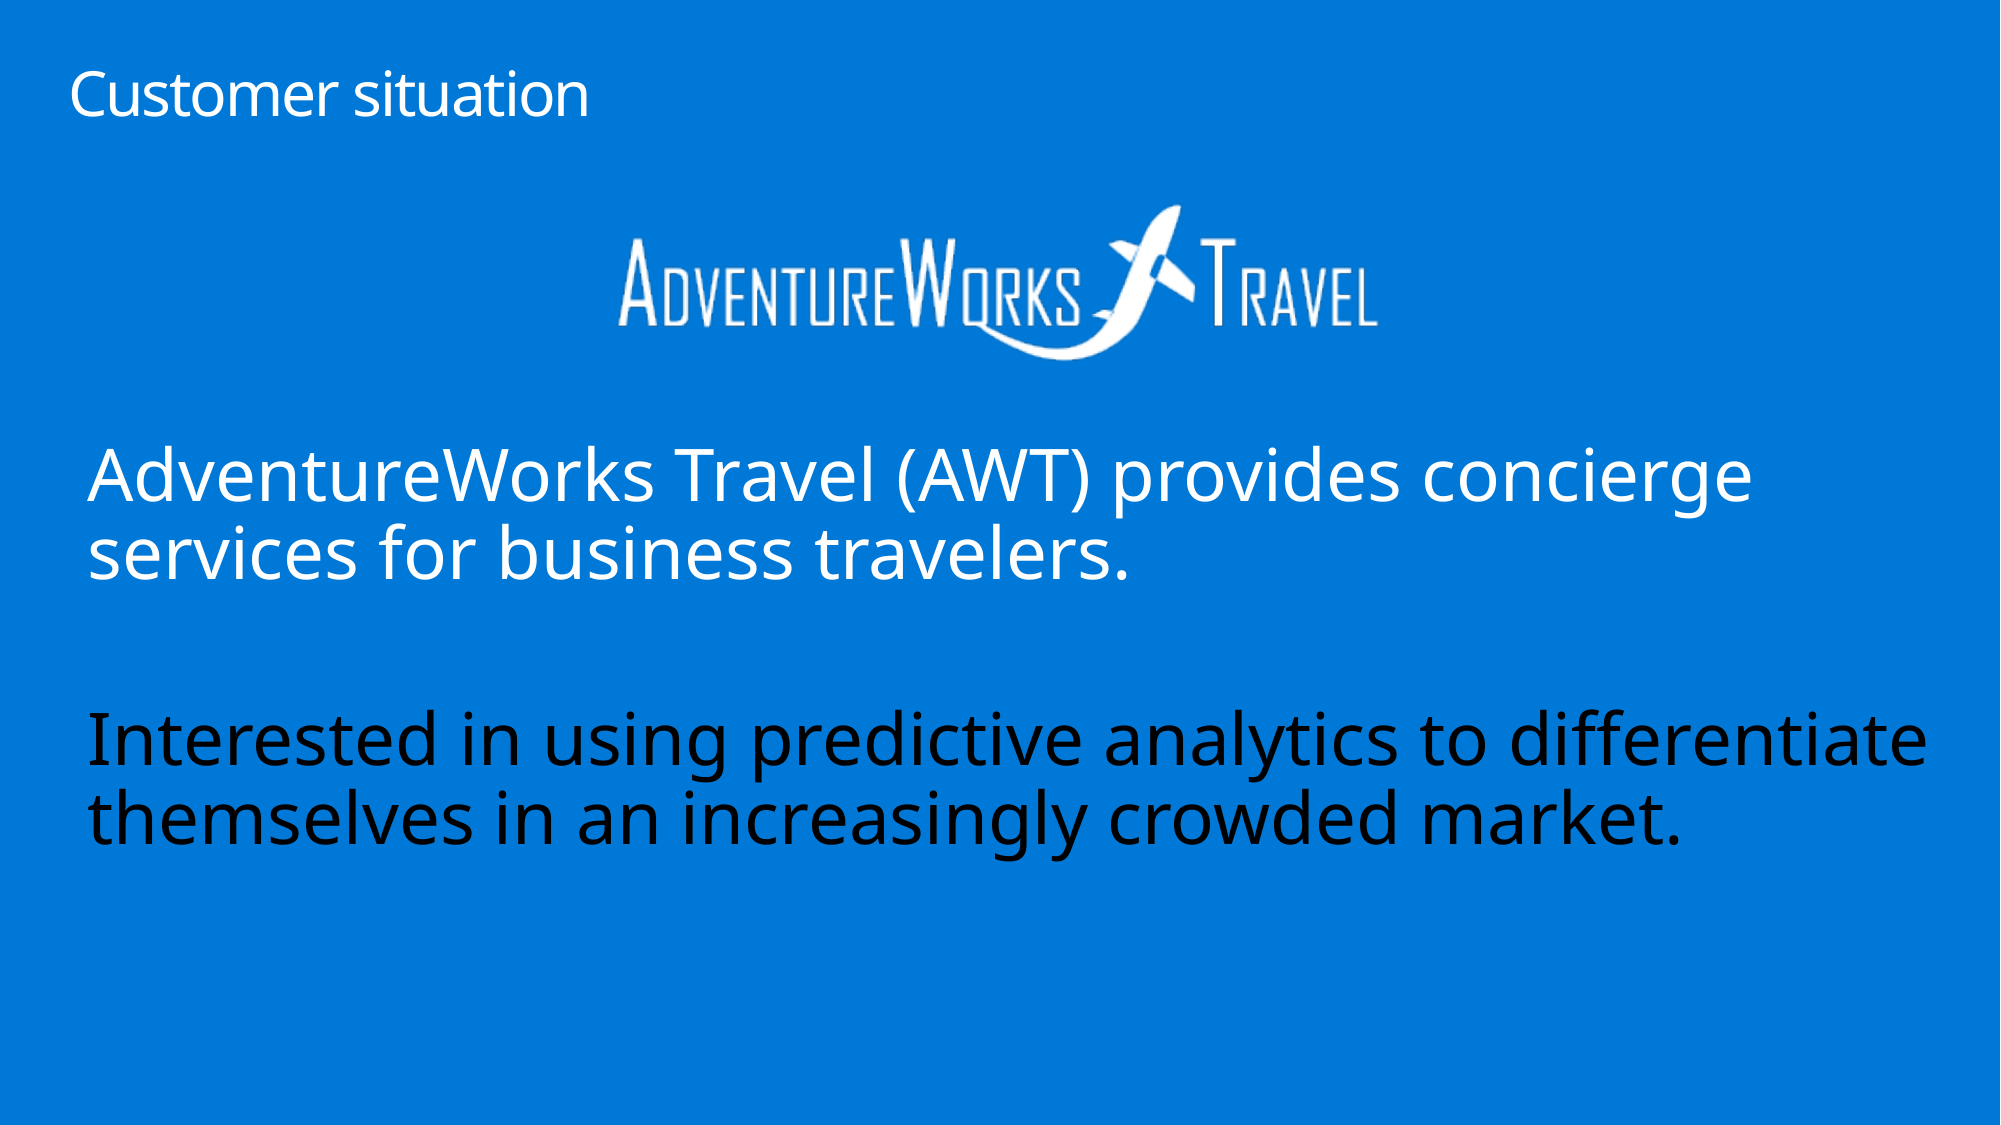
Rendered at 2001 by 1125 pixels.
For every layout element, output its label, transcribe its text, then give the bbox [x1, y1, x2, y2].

title Customer situation [44, 47, 1957, 196]
picture [608, 194, 1393, 373]
list AdventureWorks Travel (AWT) provides concierge services for business travelers. Interested in using predictive analytics to differentiate themselves in an increasingly crowded market. [63, 423, 1976, 951]
